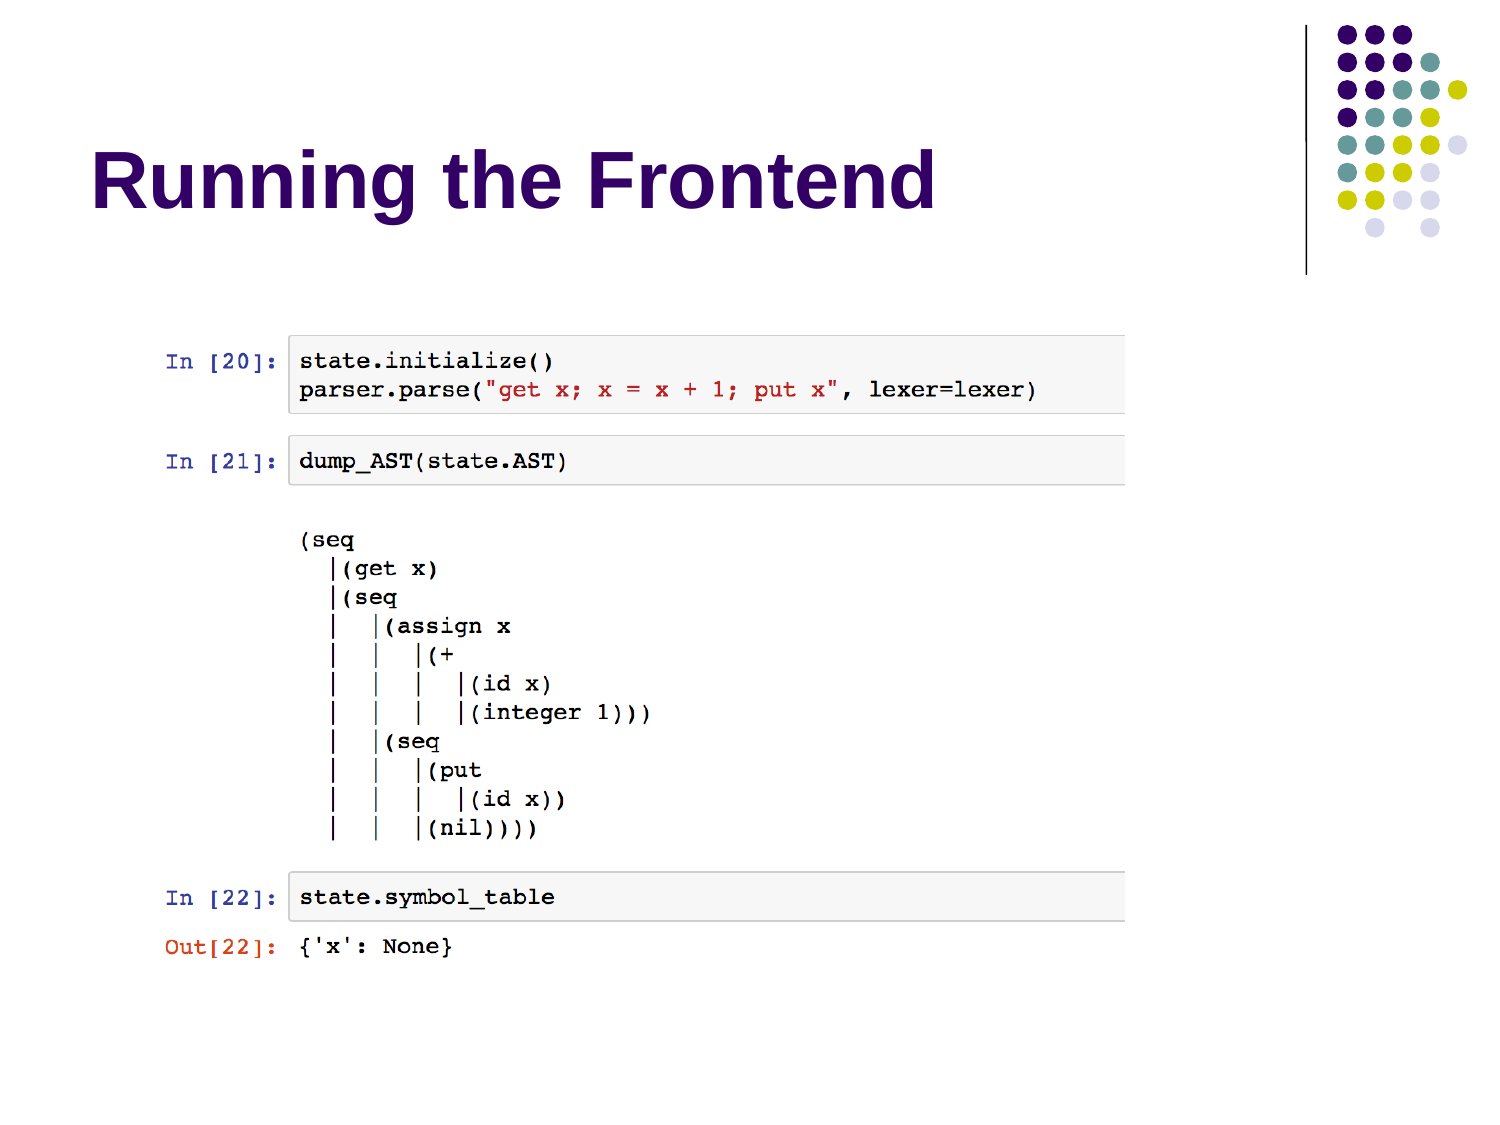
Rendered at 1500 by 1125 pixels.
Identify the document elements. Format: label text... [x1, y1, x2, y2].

title Running the Frontend [75, 20, 1313, 233]
picture [149, 302, 1126, 986]
